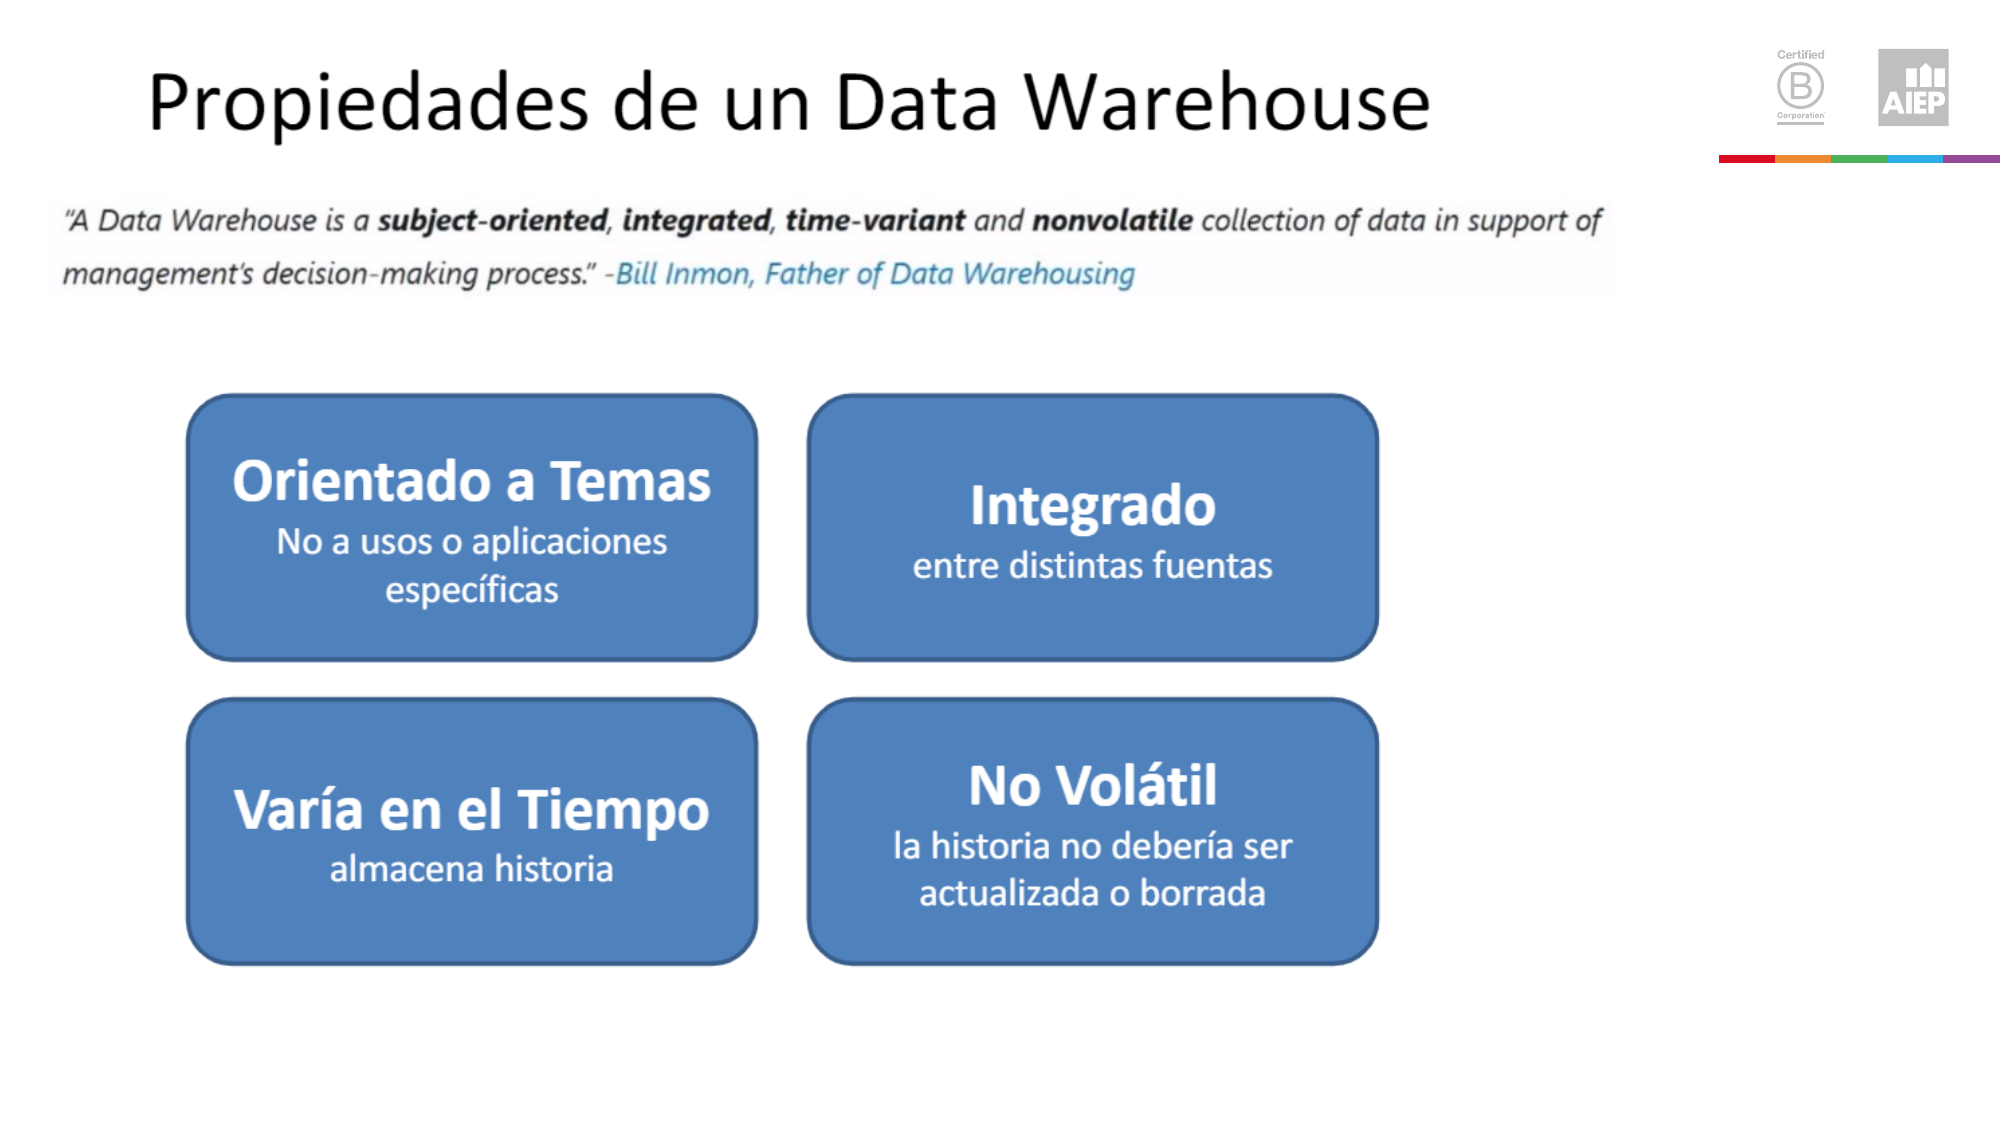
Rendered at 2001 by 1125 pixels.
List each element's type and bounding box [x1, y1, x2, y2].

picture [48, 64, 1614, 982]
